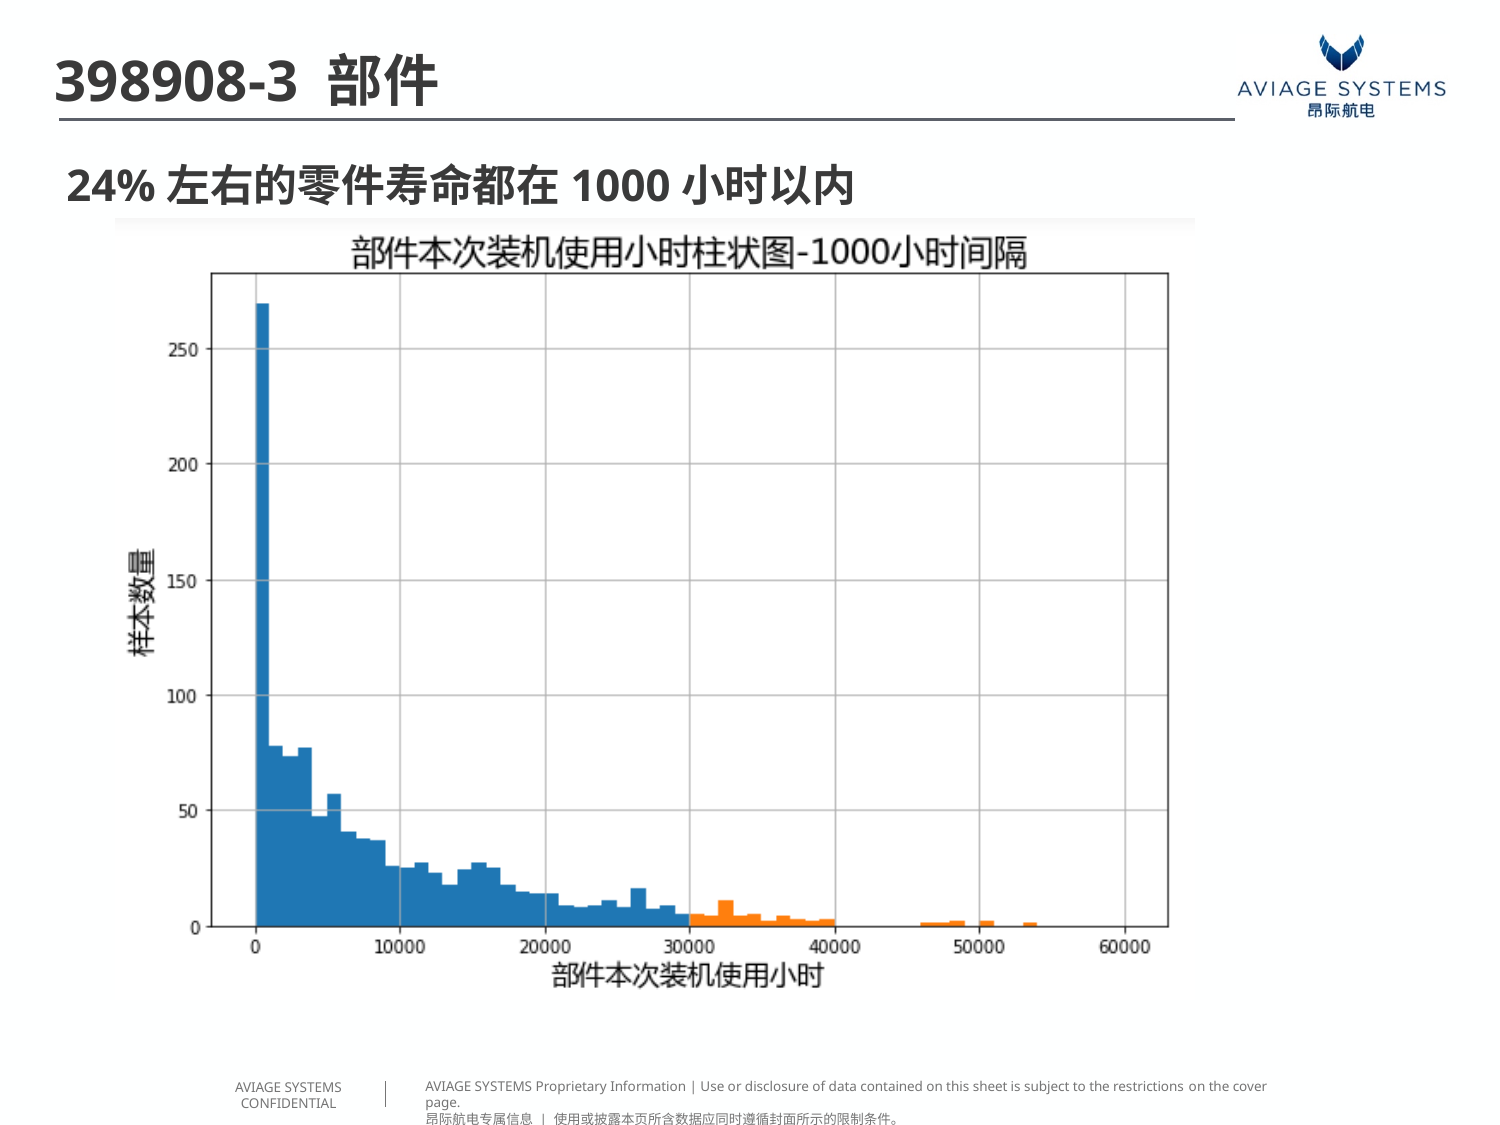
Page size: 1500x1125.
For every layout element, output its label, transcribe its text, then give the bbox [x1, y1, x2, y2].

picture [1236, 34, 1450, 120]
picture [115, 218, 1195, 1000]
title 398908-3 部件 [40, 43, 1195, 122]
list 24%左右的零件寿命都在1000小时以内 [40, 156, 1450, 1000]
